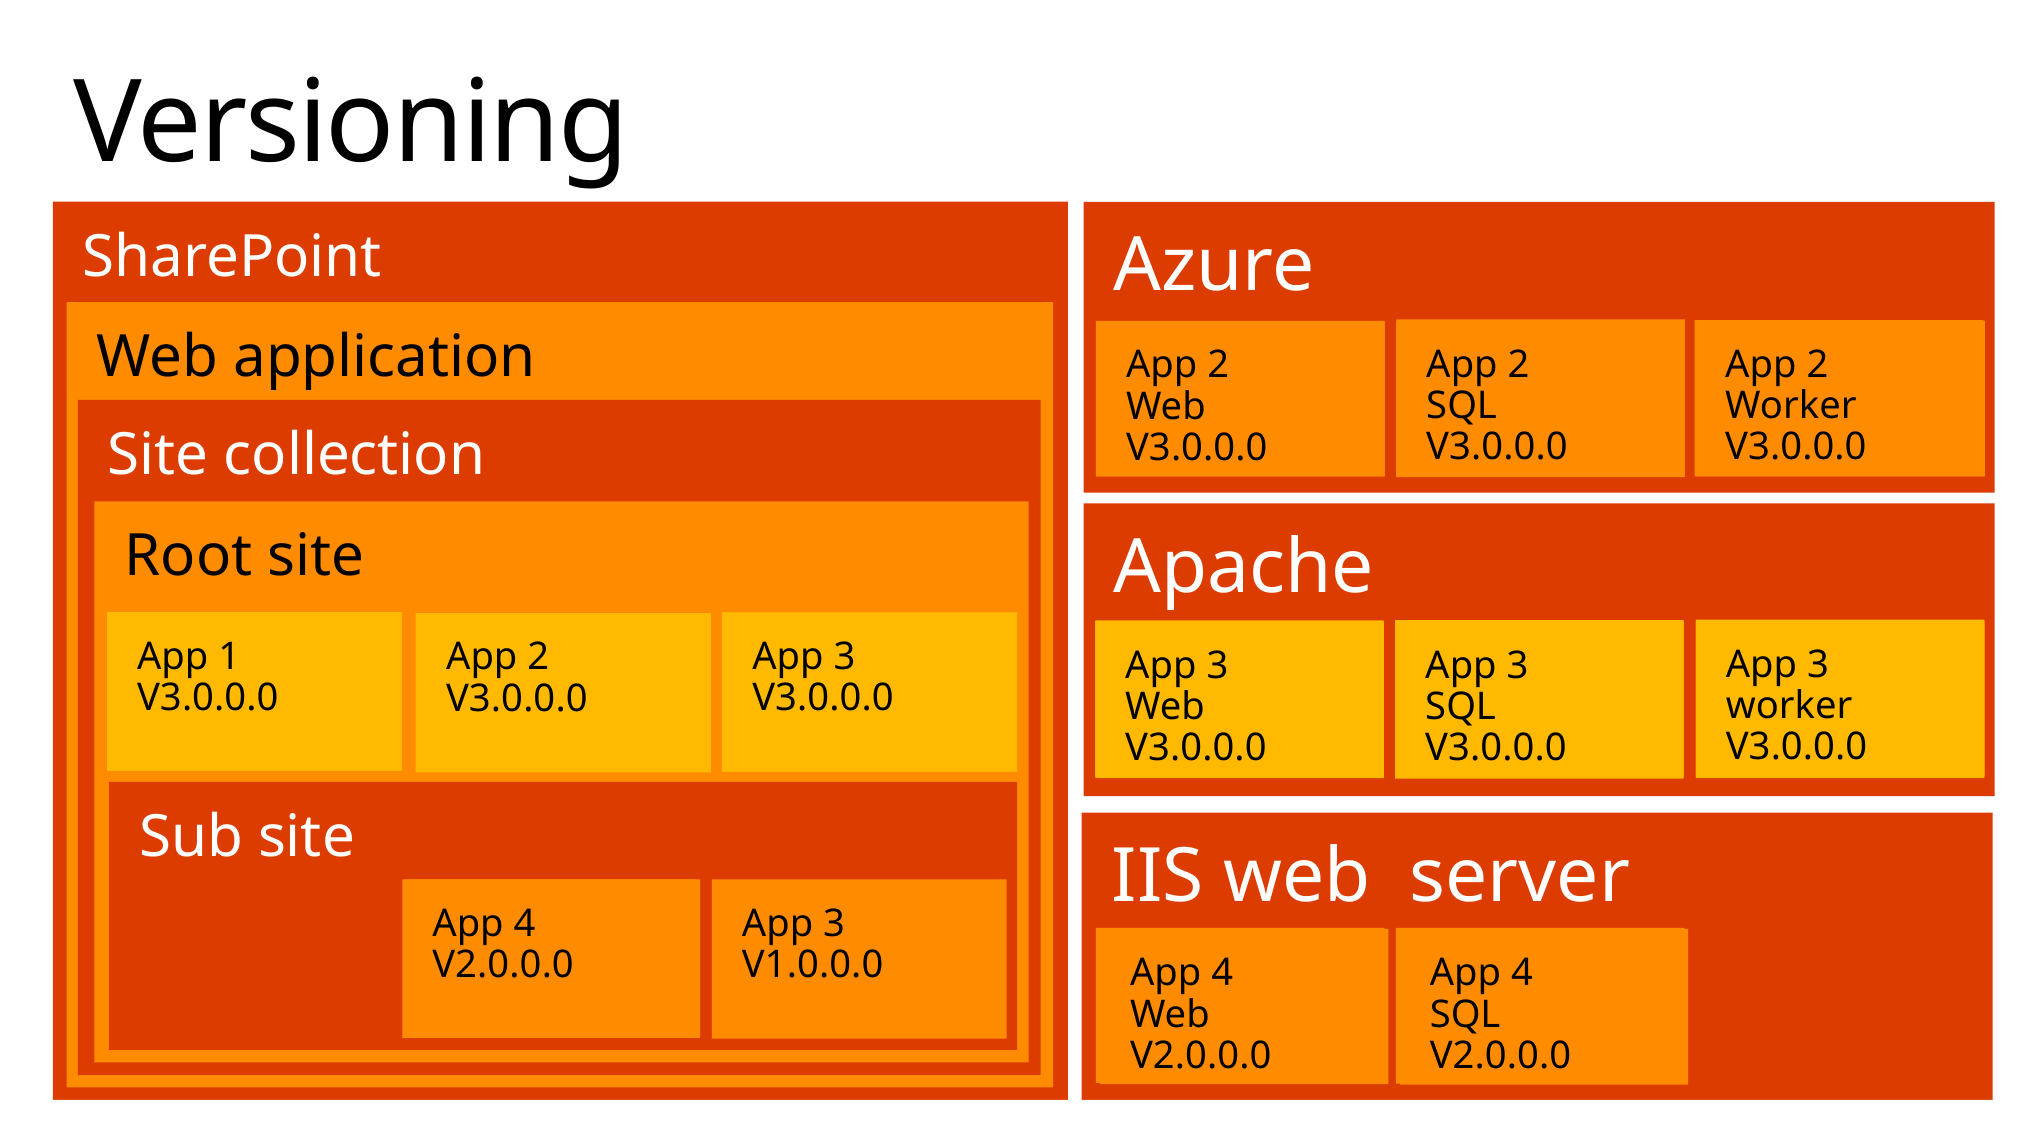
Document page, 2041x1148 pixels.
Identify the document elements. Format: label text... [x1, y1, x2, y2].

text_box Sub site [108, 781, 1019, 1051]
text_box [1081, 622, 1993, 1106]
text_box App 4 V2.0.0.0 [402, 879, 698, 1039]
text_box App 2 Worker V3.0.0.0 [1694, 320, 1984, 477]
text_box App 2 V3.0.0.0 [415, 612, 711, 773]
text_box App 2 SQL V3.0.0.0 [1396, 320, 1685, 477]
text_box [25, 1099, 2026, 1148]
text_box App 3 V1.0.0.0 [711, 879, 1007, 1039]
title Versioning [49, 47, 1916, 173]
text_box Apache [1082, 502, 1996, 798]
text_box SharePoint [51, 200, 1069, 1099]
text_box Web application [65, 301, 1054, 1089]
text_box Root site [93, 500, 1030, 1064]
text_box App 3 V3.0.0.0 [721, 611, 1018, 773]
text_box App 1 V3.0.0.0 [106, 611, 402, 771]
text_box Site collection [76, 399, 1042, 1076]
text_box Azure [1082, 200, 1996, 494]
text_box App 2 Web V3.0.0.0 [1095, 320, 1385, 477]
